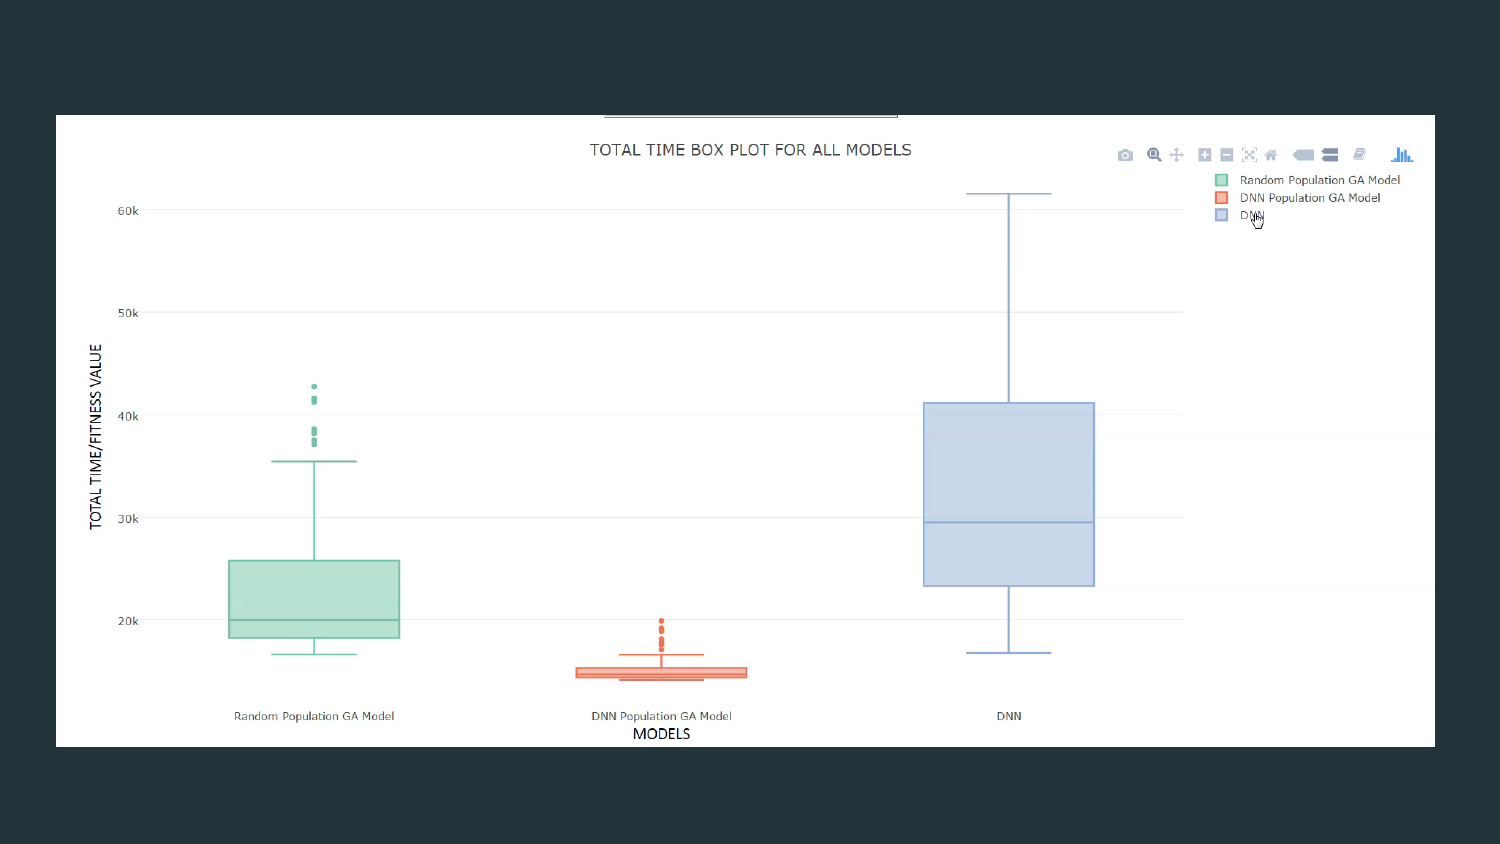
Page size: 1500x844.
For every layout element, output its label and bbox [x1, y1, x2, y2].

list [55, 114, 1436, 748]
